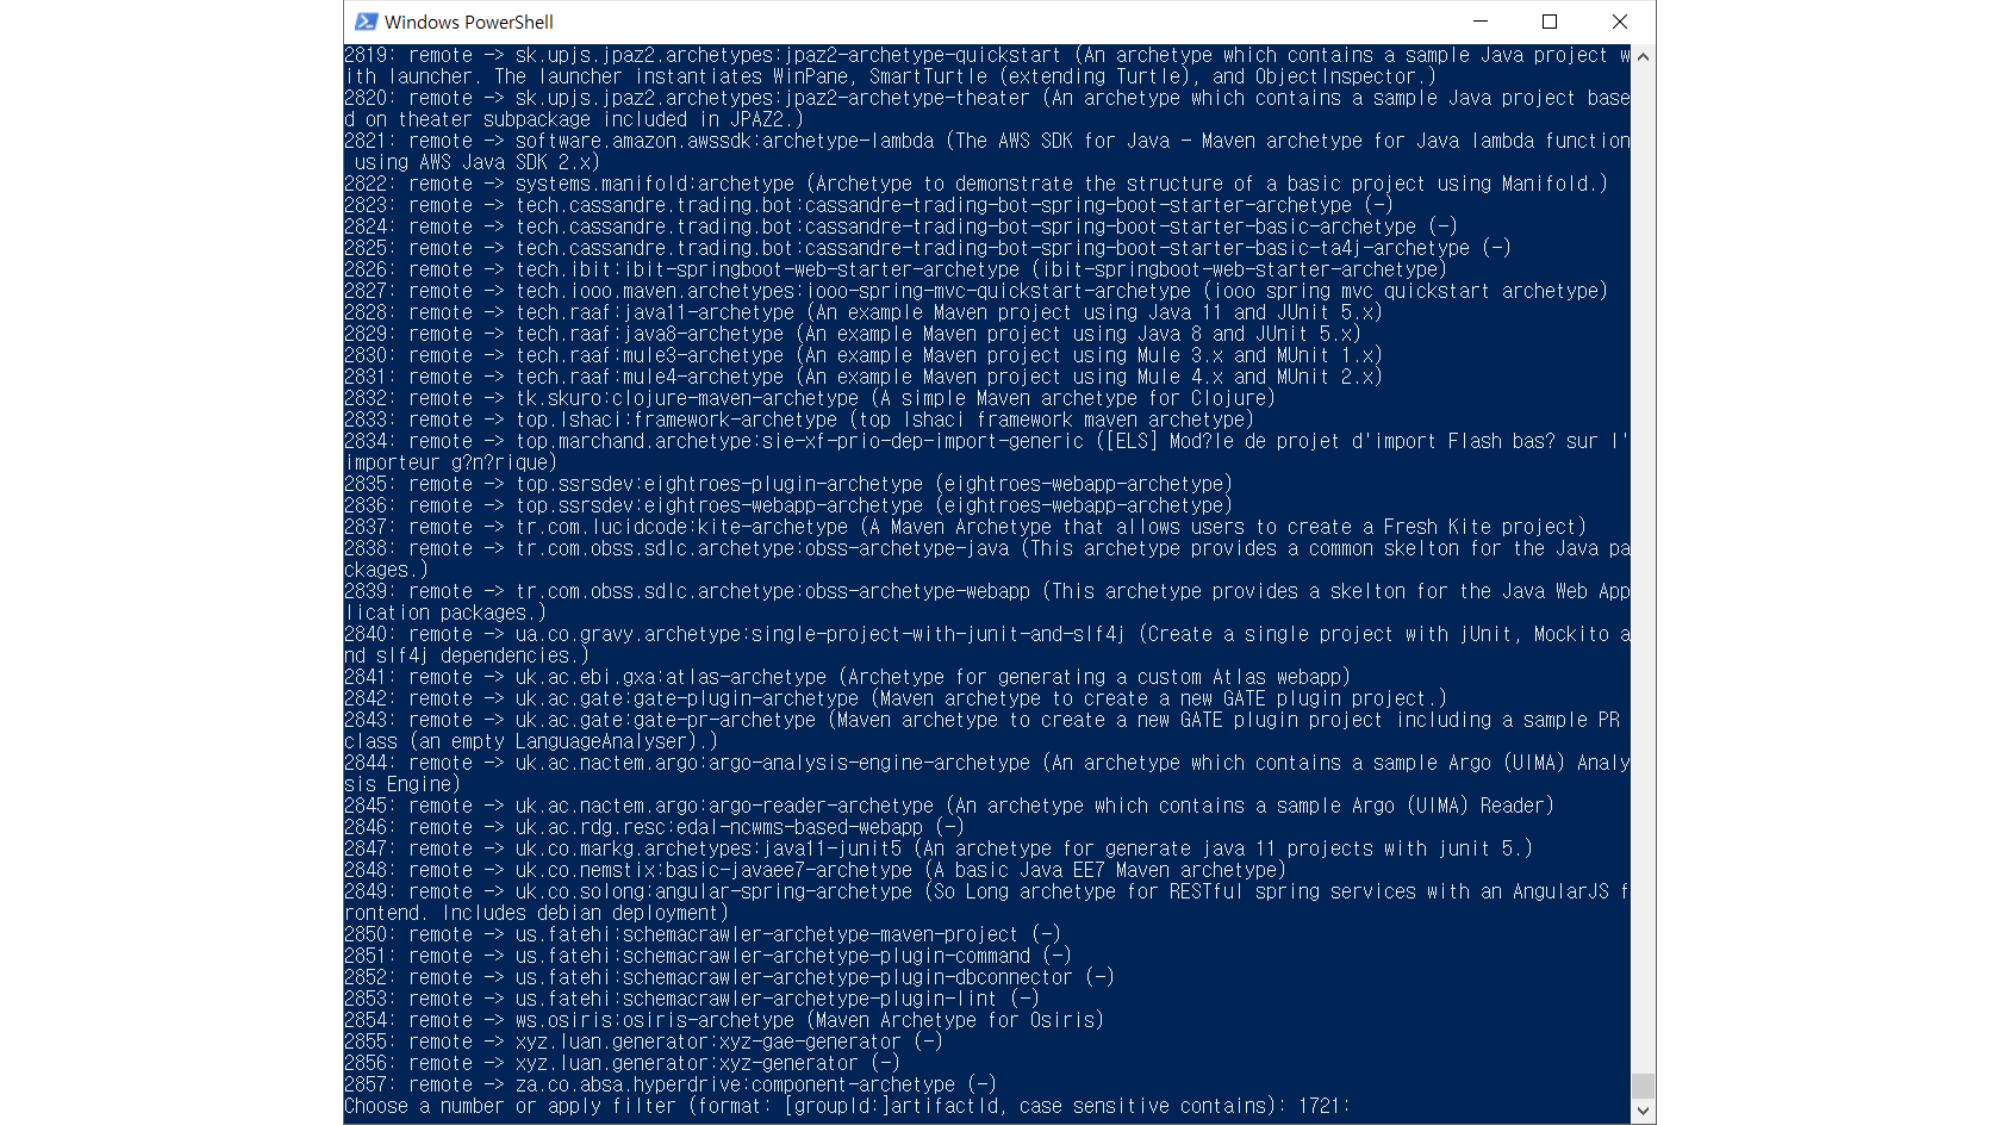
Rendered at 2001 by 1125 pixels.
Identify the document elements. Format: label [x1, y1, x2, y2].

picture [343, 0, 1657, 1125]
